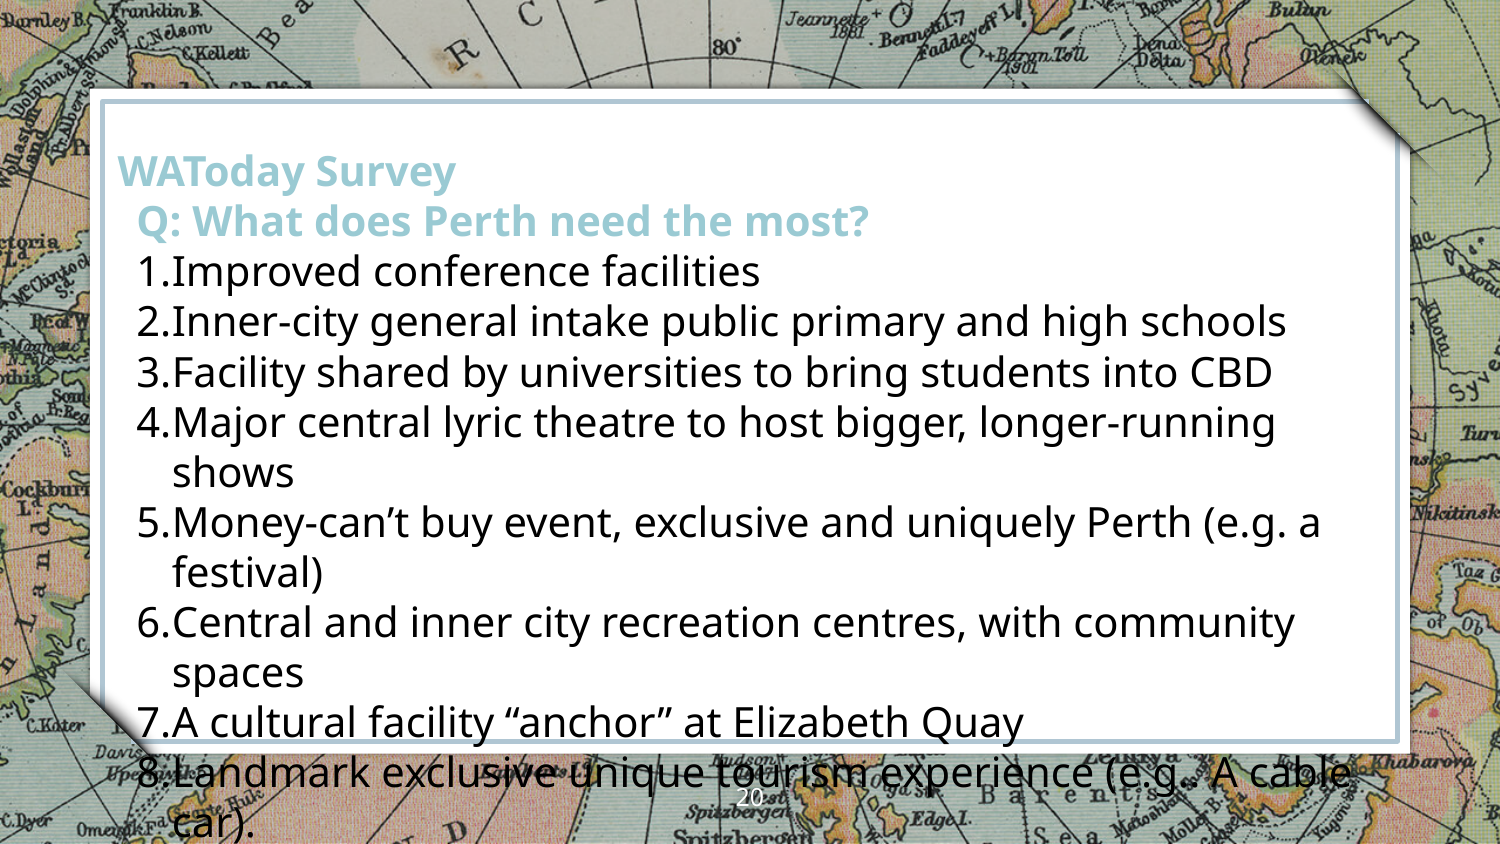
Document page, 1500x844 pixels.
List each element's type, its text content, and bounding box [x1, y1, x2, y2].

text_box WAToday Survey Q: What does Perth need the most? Improved conference facilities Inner-city general intake public primary and high schools Facility shared by universities to bring students into CBD Major central lyric theatre to host bigger, longer-running shows Money-can’t buy event, exclusive and uniquely Perth (e.g. a festival) Central and inner city recreation centres, with community spaces A cultural facility “anchor” at Elizabeth Quay Landmark exclusive unique tourism experience (e.g.. A cable car). [102, 137, 1398, 592]
picture [0, 0, 1500, 844]
slide_number 20 [705, 753, 795, 844]
